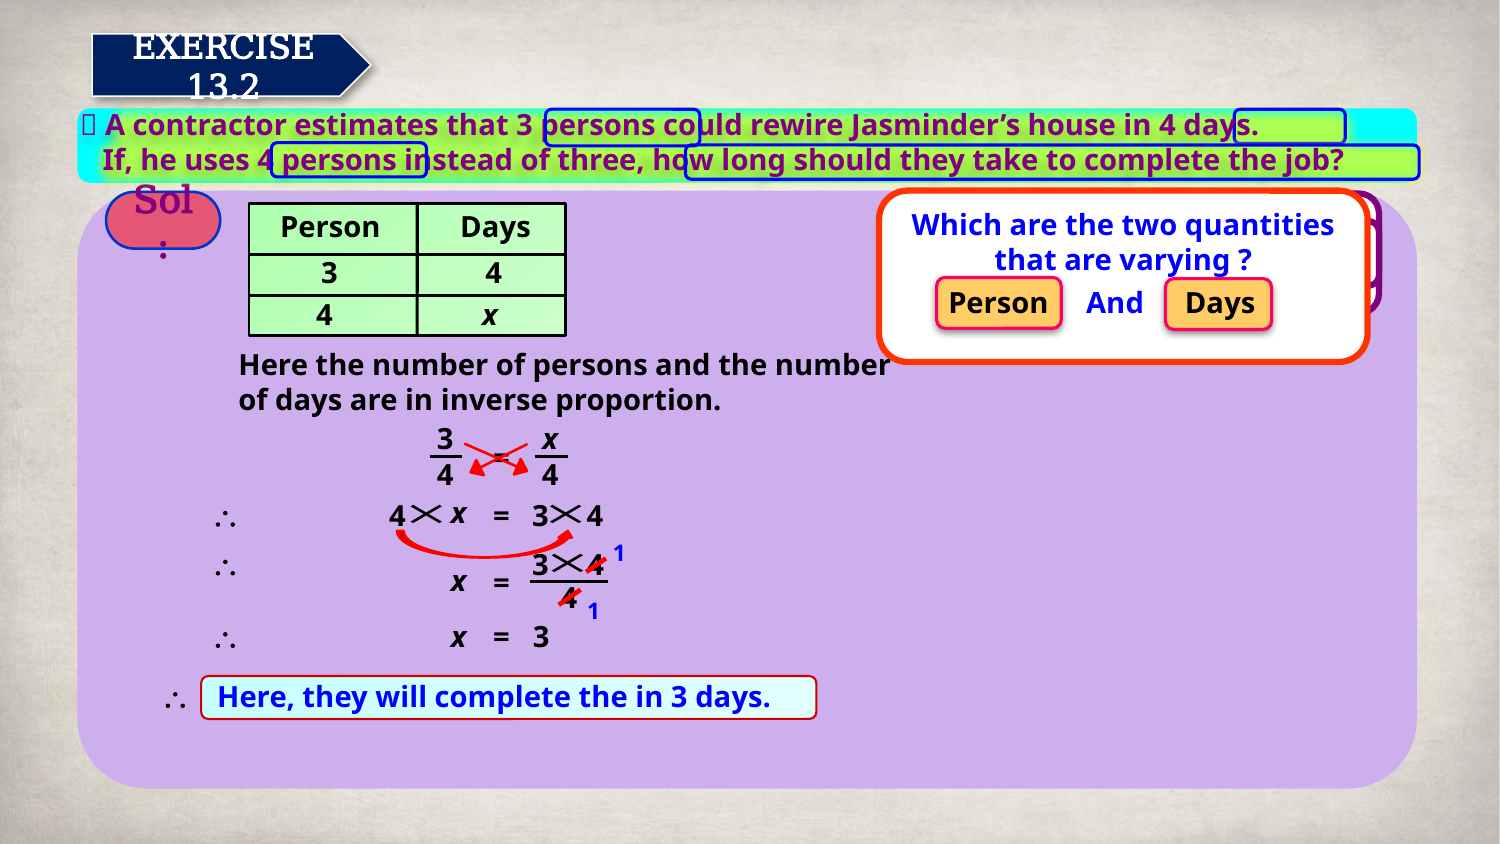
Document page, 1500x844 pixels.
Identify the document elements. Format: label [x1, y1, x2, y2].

text_box [248, 200, 566, 337]
text_box [586, 557, 606, 574]
text_box [560, 586, 579, 608]
text_box [918, 276, 1079, 329]
picture [0, 0, 1500, 844]
text_box [1159, 276, 1281, 330]
